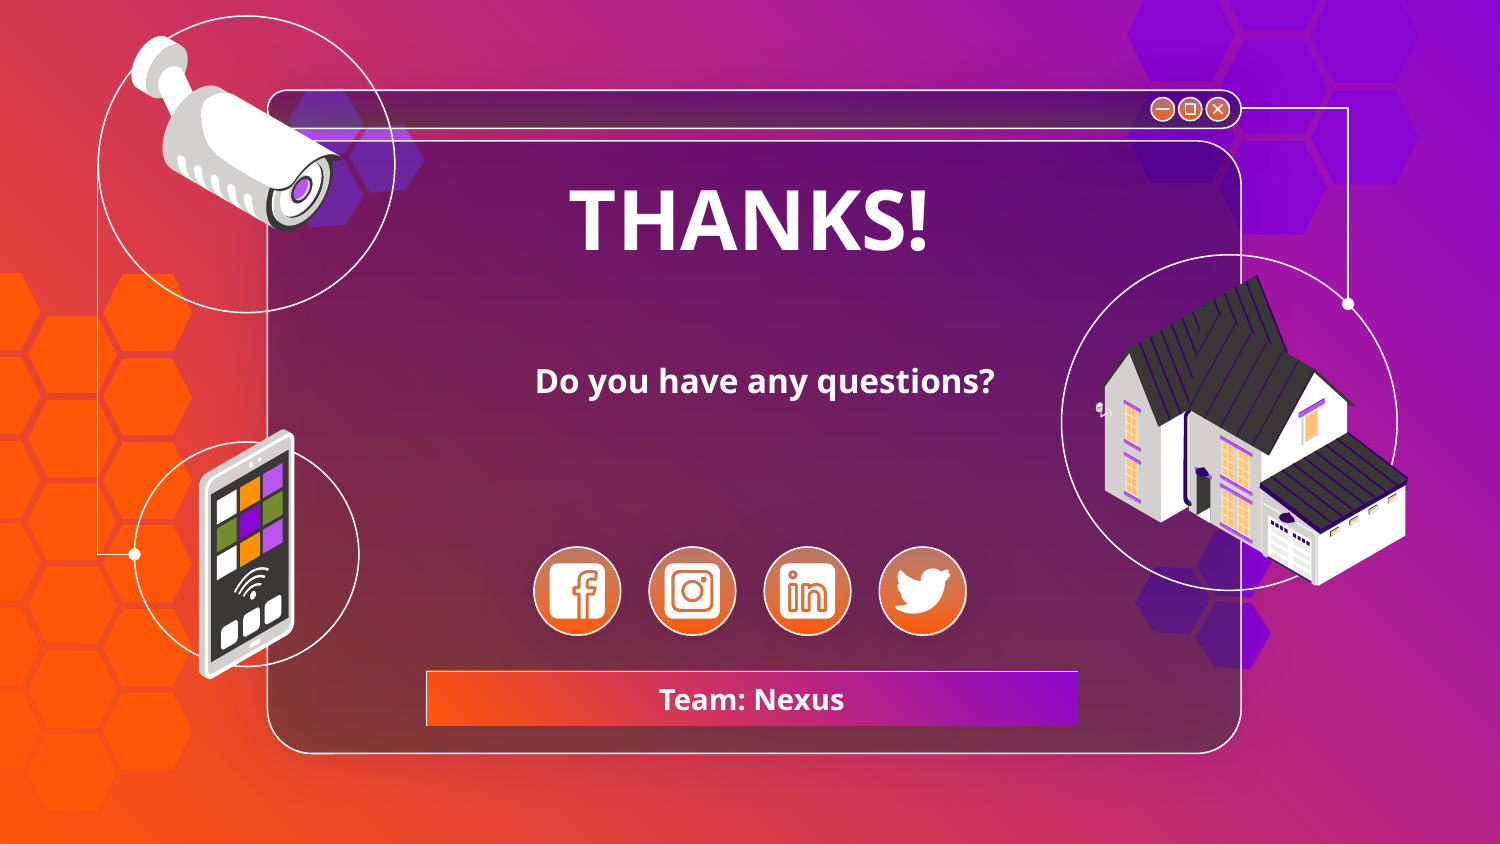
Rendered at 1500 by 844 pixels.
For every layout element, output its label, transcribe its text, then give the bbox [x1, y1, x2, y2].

title THANKS! [490, 164, 1010, 283]
text_box [879, 546, 966, 636]
text_box [781, 626, 834, 636]
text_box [779, 563, 836, 619]
text_box Team: Nexus [425, 670, 1078, 726]
text_box [666, 626, 718, 636]
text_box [98, 15, 396, 313]
text_box [649, 546, 736, 619]
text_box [1240, 107, 1349, 253]
text_box [550, 626, 604, 636]
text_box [664, 563, 721, 619]
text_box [549, 563, 606, 619]
text_box [895, 568, 951, 614]
text_box [1218, 96, 1240, 119]
subtitle Do you have any questions? [498, 345, 1032, 506]
text_box [533, 546, 621, 621]
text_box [134, 429, 360, 680]
text_box [764, 546, 851, 622]
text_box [1061, 254, 1409, 591]
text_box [98, 164, 135, 555]
